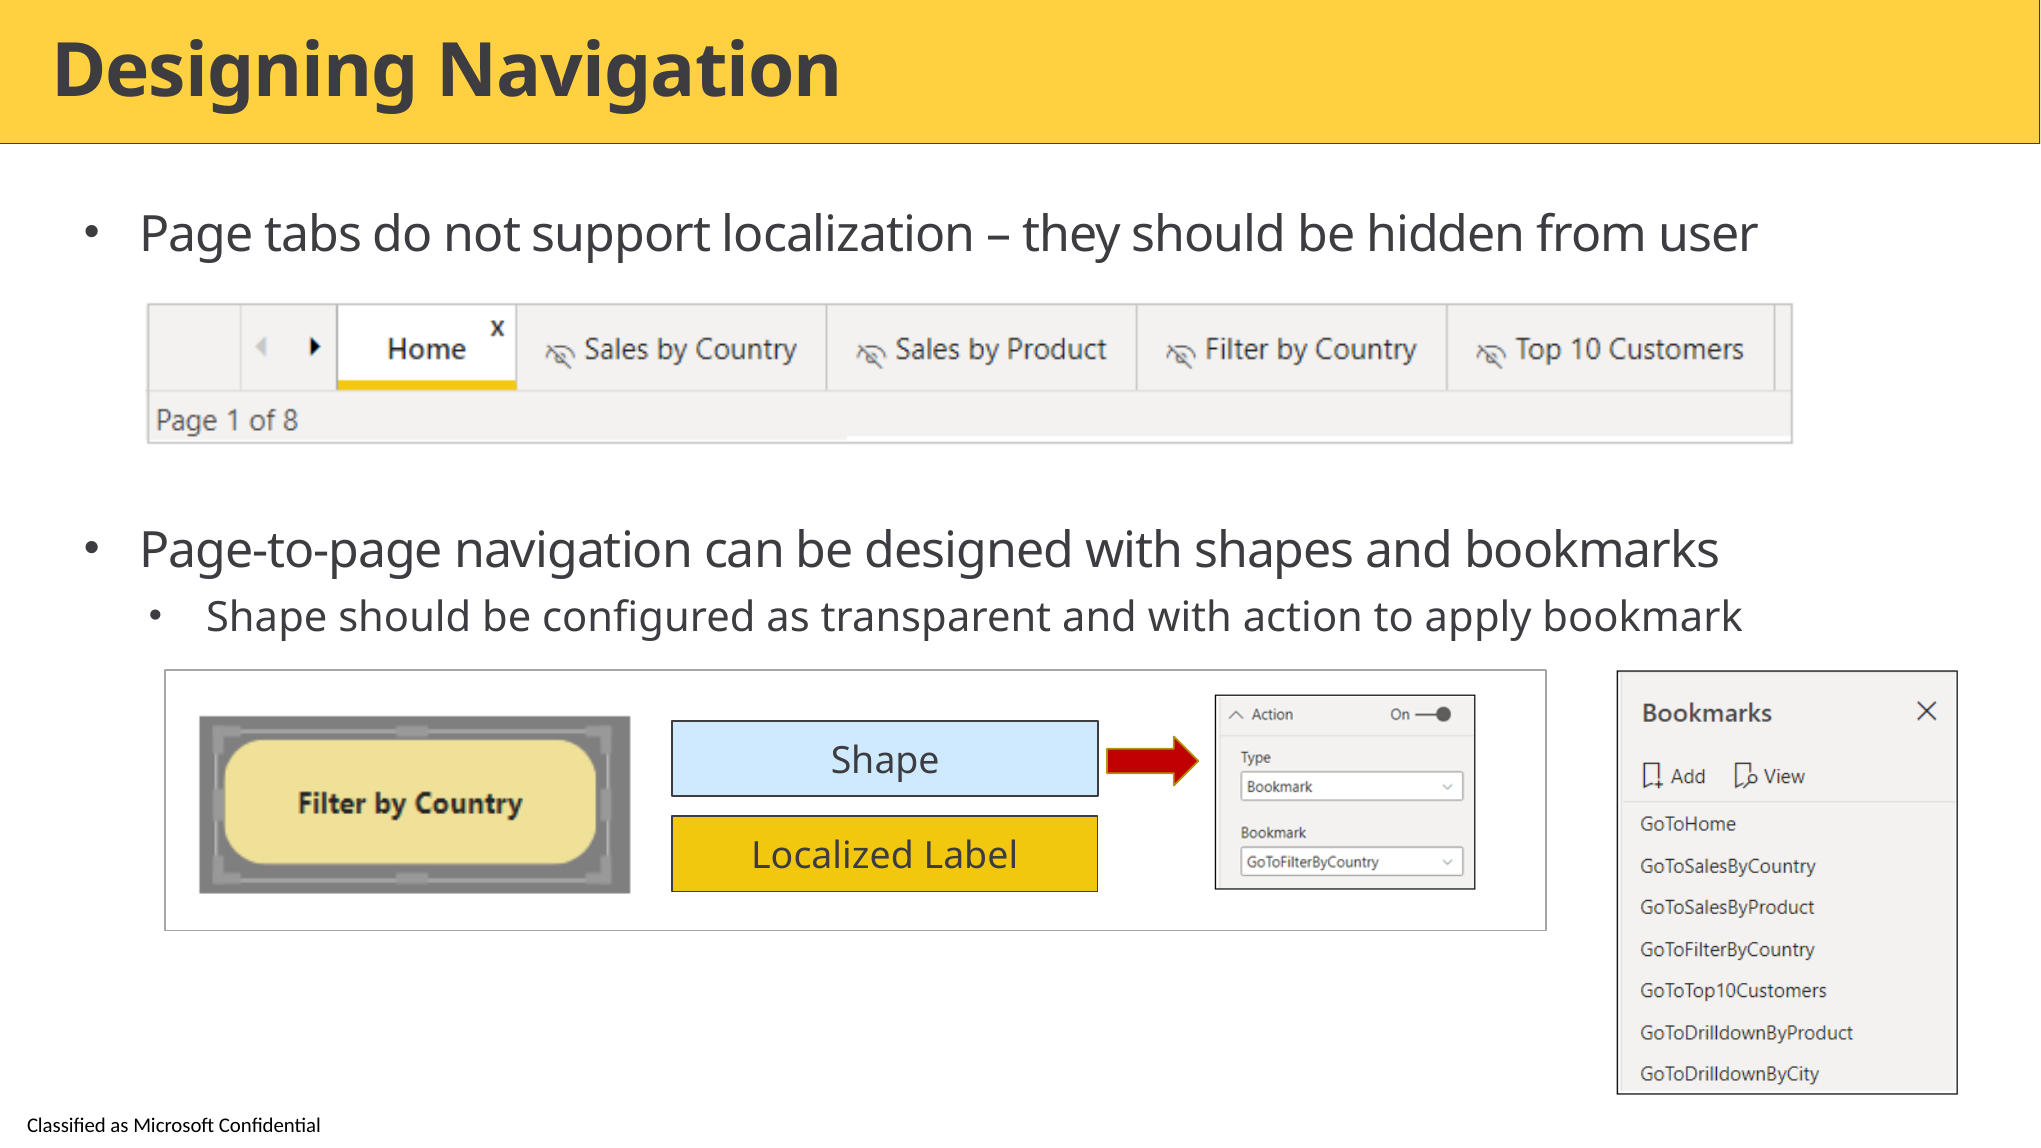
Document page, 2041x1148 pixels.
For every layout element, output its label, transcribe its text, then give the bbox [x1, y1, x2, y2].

title Designing Navigation [51, 31, 1988, 113]
list Page tabs do not support localization – they should be hidden from user Page-to-page navigation can be designed with shapes and bookmarks Shape should be configured as transparent and with action to apply bookmark [83, 201, 1988, 690]
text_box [164, 659, 1967, 1106]
picture [139, 295, 1801, 452]
